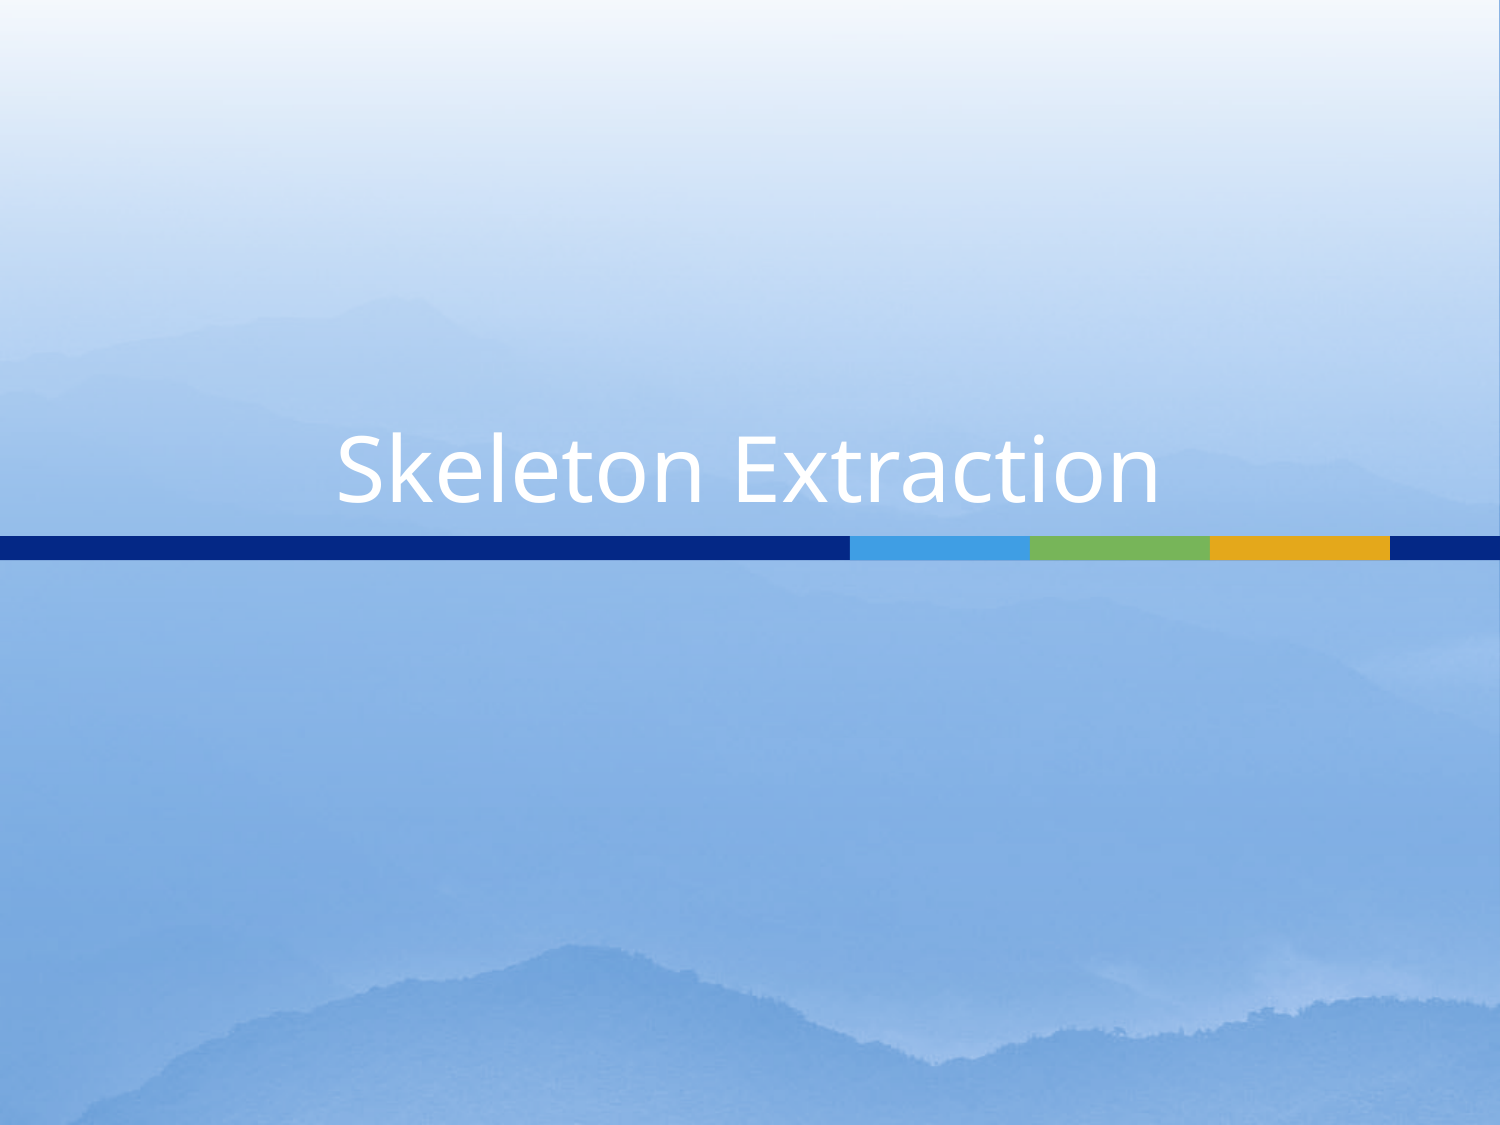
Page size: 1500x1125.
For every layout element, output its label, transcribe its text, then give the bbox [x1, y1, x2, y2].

title Skeleton Extraction [99, 287, 1400, 529]
